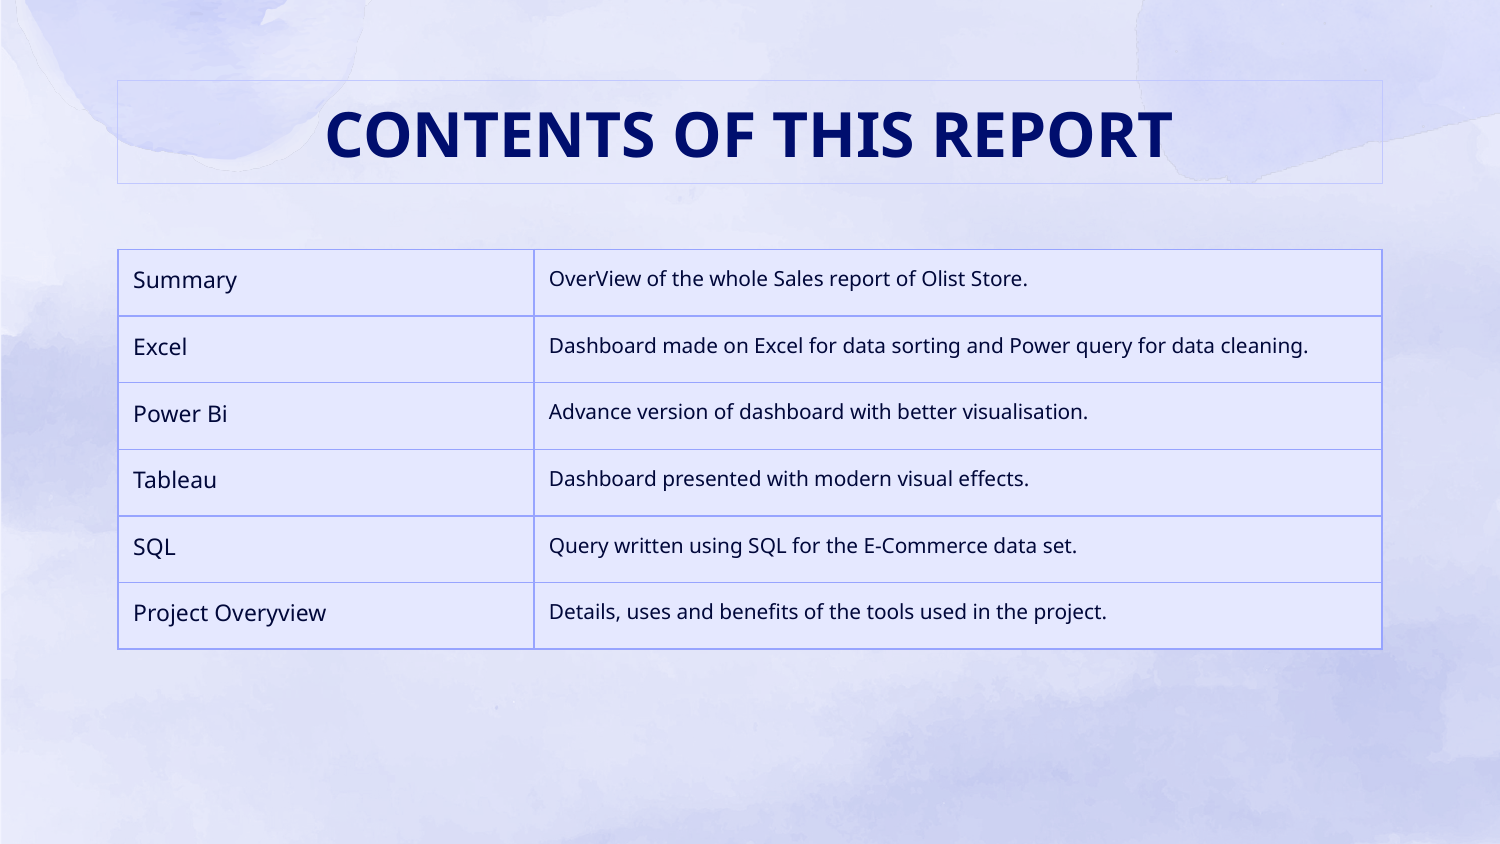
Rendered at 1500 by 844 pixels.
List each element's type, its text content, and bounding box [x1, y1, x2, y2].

table_cell Dashboard presented with modern visual effects. [535, 450, 1381, 515]
table_cell Power Bi [119, 383, 533, 449]
table_cell Tableau [119, 450, 533, 515]
table_cell Details, uses and benefits of the tools used in the project. [535, 583, 1381, 648]
table_cell Excel [119, 317, 533, 382]
table_cell Advance version of dashboard with better visualisation. [535, 383, 1381, 449]
table_cell Dashboard made on Excel for data sorting and Power query for data cleaning. [535, 317, 1381, 382]
text_box [118, 224, 1382, 280]
title CONTENTS OF THIS REPORT [117, 80, 1383, 184]
table_cell Project Overyview [119, 583, 533, 648]
table_header OverView of the whole Sales report of Olist Store. [535, 280, 1381, 315]
table_header Summary [119, 280, 533, 315]
table_cell Query written using SQL for the E-Commerce data set. [535, 517, 1381, 582]
table_cell SQL [119, 517, 533, 582]
